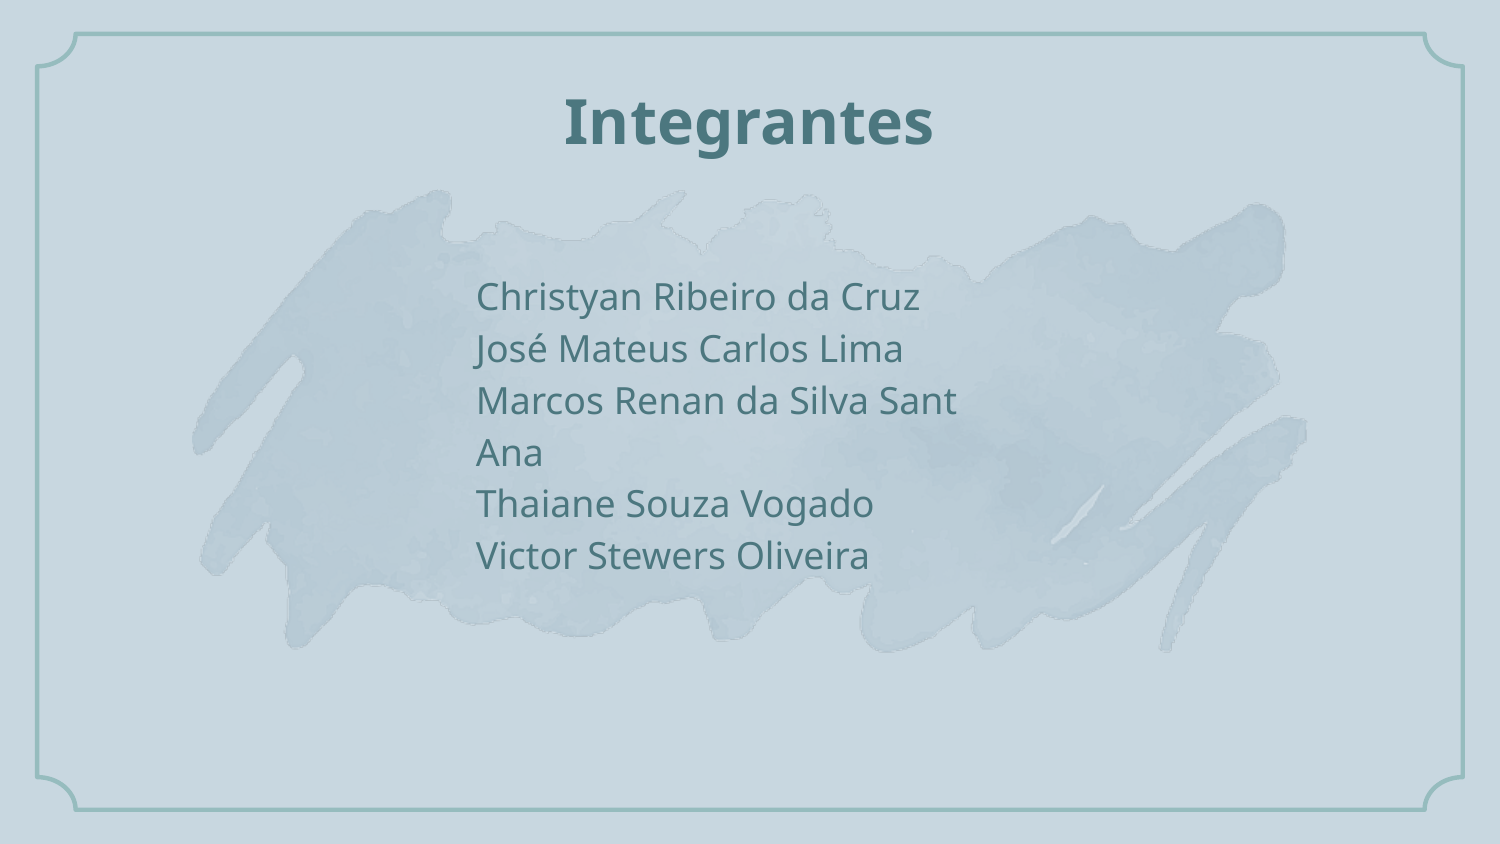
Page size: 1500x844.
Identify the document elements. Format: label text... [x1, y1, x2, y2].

subtitle Christyan Ribeiro da Cruz José Mateus Carlos Lima Marcos Renan da Silva Sant Ana Thaiane Souza Vogado Victor Stewers Oliveira [460, 276, 1040, 567]
title Integrantes [117, 89, 1383, 150]
